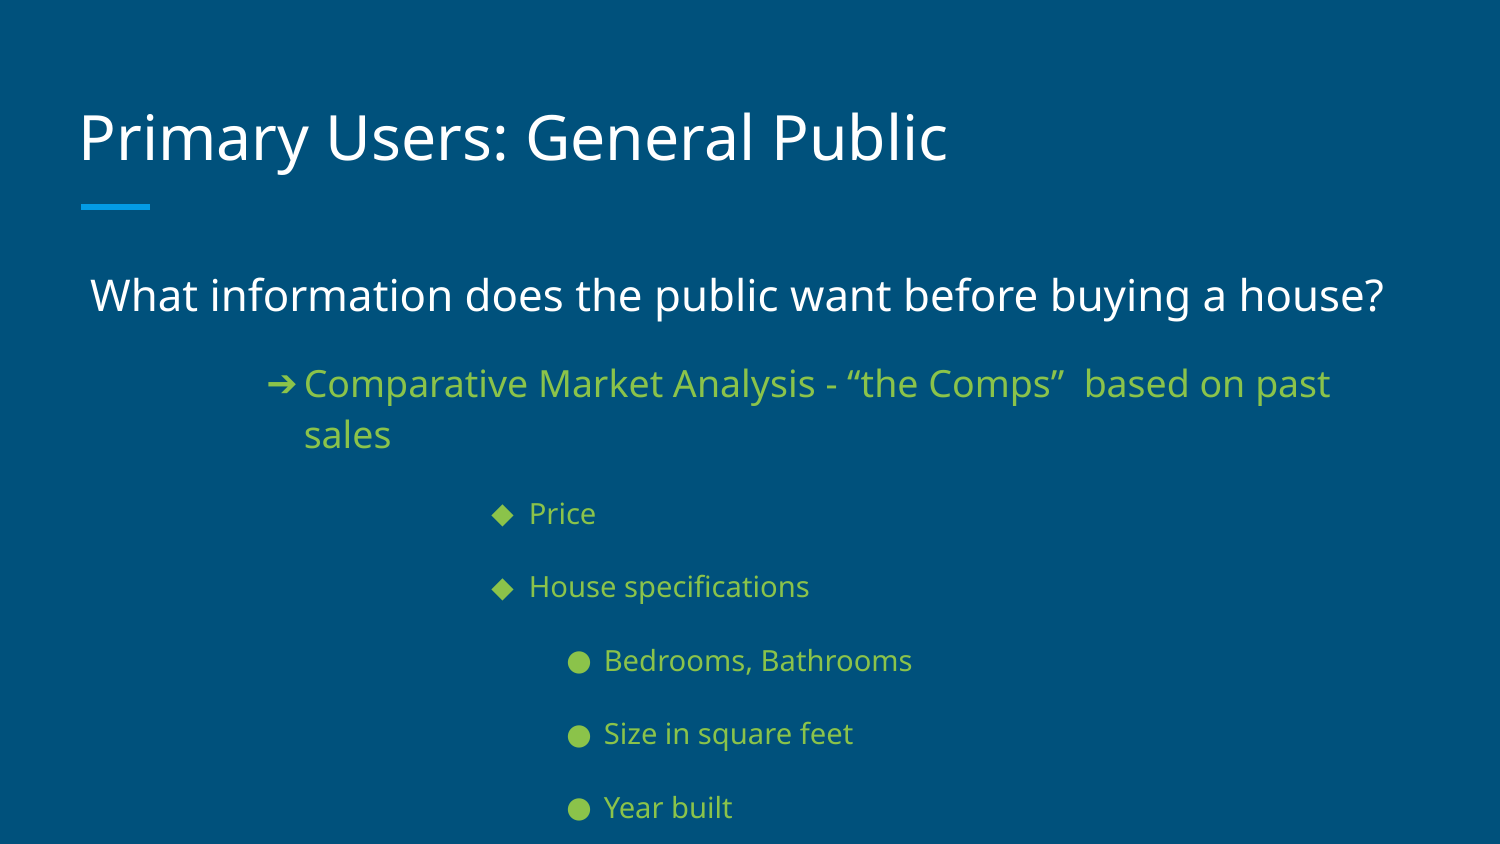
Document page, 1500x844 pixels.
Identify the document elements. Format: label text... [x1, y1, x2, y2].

picture [683, 806, 687, 817]
title Primary Users: General Public [63, 75, 1437, 188]
picture [610, 807, 614, 817]
picture [724, 800, 731, 817]
picture [642, 805, 648, 816]
list What information does the public want before buying a house? Comparative Market Analysis - “the Comps” based on past sales Price House specifications Bedrooms, Bathrooms Size in square feet Year built Area safety concerns (Crime rates) [63, 244, 1437, 750]
picture [621, 805, 633, 817]
